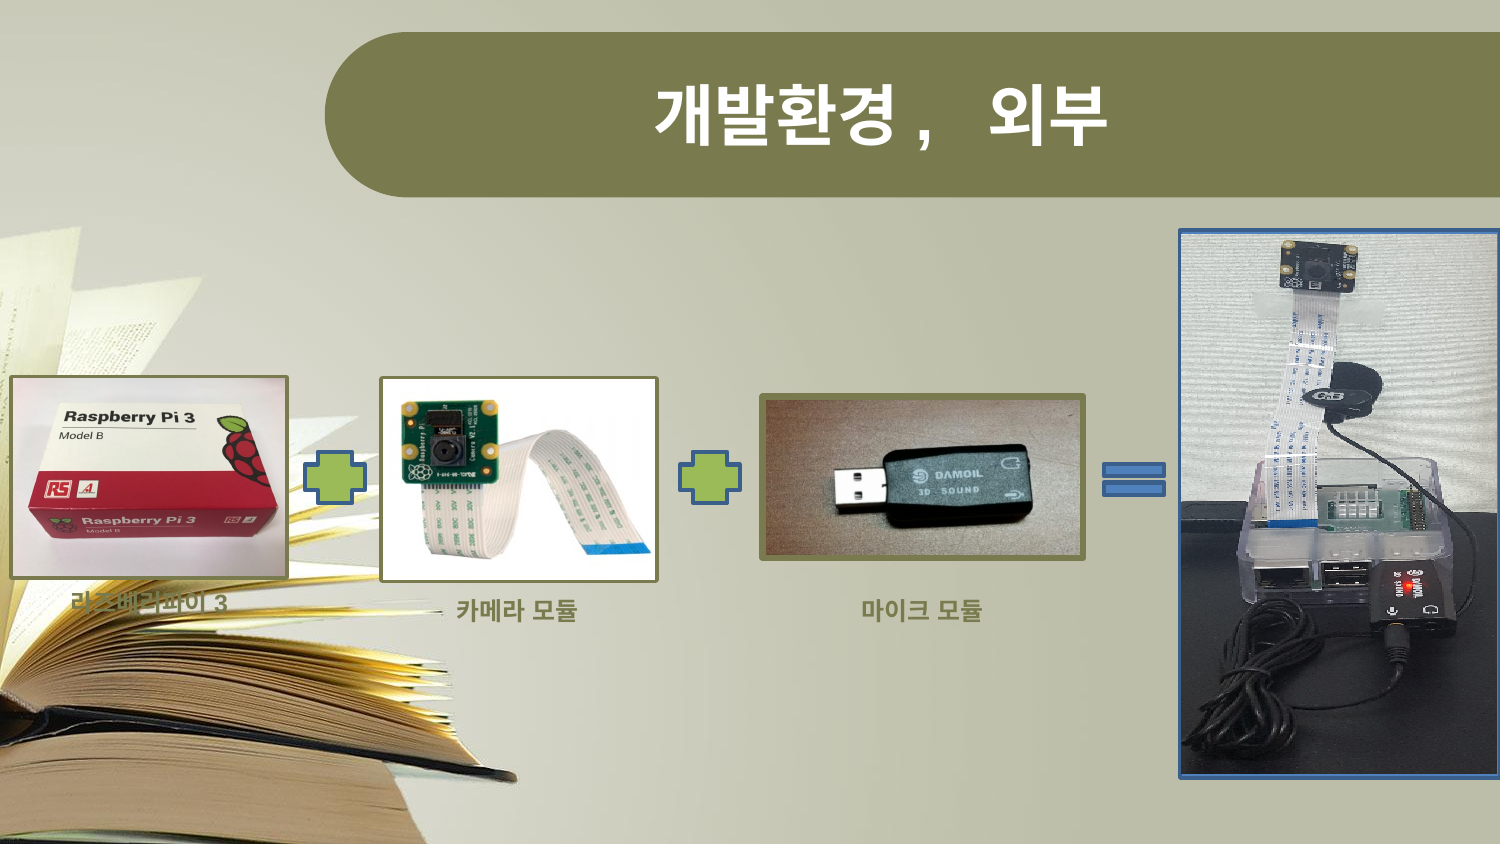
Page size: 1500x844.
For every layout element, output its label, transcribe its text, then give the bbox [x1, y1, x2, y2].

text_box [11, 377, 1084, 631]
picture [0, 0, 1500, 844]
text_box [1102, 480, 1166, 497]
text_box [1179, 230, 1500, 779]
text_box [1102, 462, 1166, 478]
list 개발환경, 외부 [638, 66, 1135, 162]
